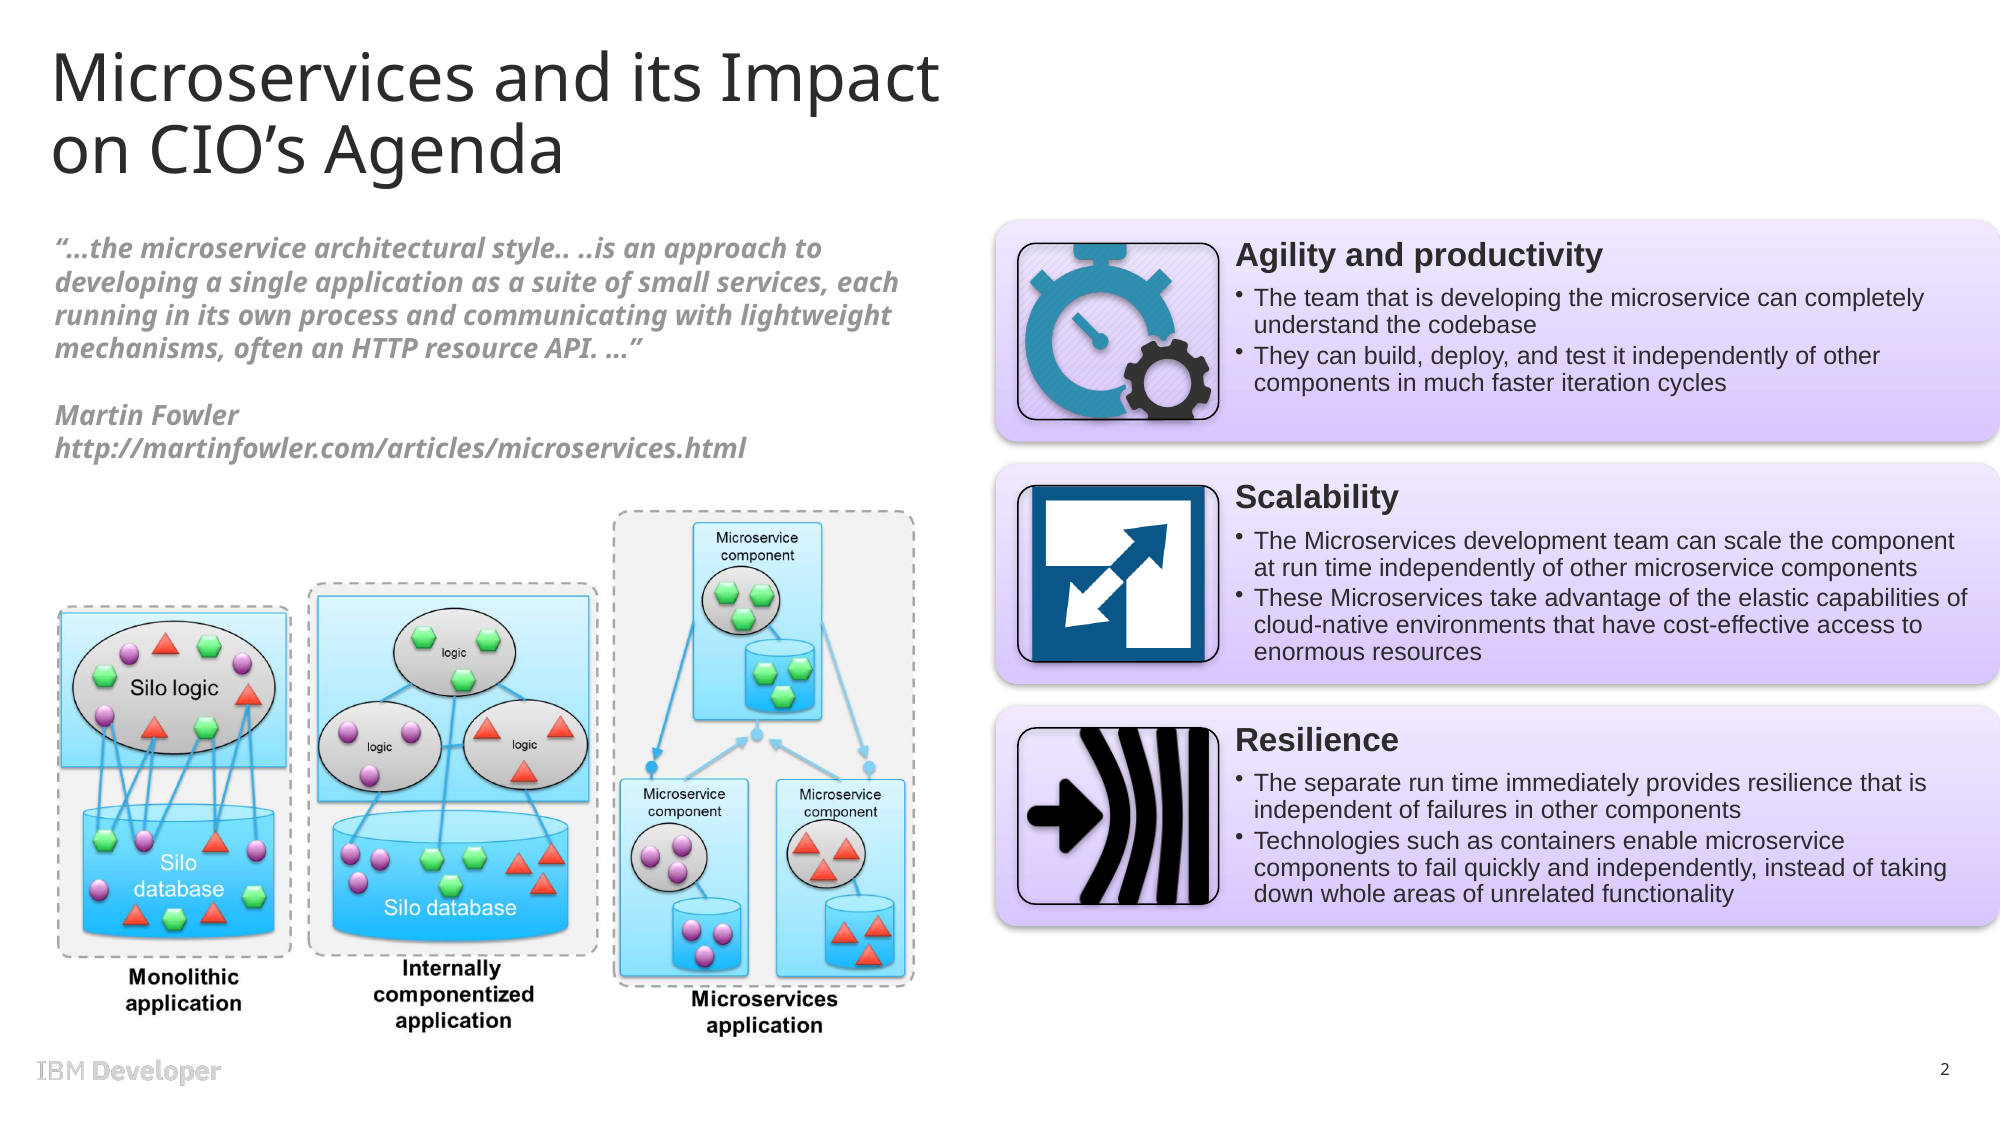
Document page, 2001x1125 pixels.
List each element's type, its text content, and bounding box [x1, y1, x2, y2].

title Microservices and its Impact on CIO’s Agenda [50, 43, 950, 128]
text_box “…the microservice architectural style.. ..is an approach to developing a single application as a suite of small services, each running in its own process and communicating with lightweight mechanisms, often an HTTP resource API. …” Martin Fowler http://martinfowler.com/articles/microservices.html [39, 223, 952, 472]
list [995, 221, 2000, 927]
picture [39, 495, 936, 1056]
slide_number 2 [1500, 1055, 1950, 1086]
